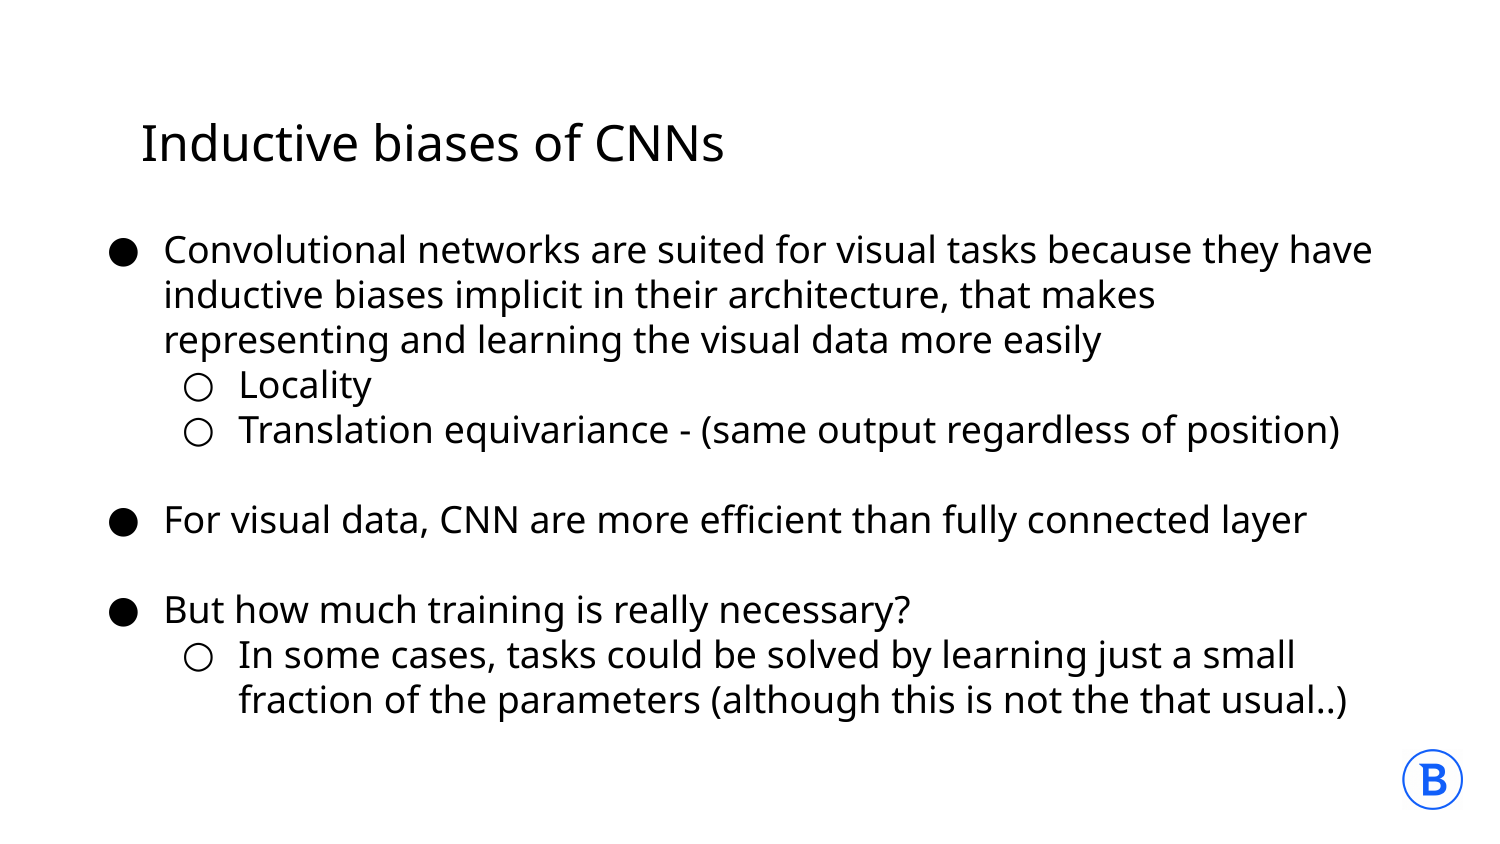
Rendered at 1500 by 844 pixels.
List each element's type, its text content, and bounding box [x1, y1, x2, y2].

picture [1402, 749, 1463, 810]
title Inductive biases of CNNs [126, 62, 1318, 187]
text_box Convolutional networks are suited for visual tasks because they have inductive biases implicit in their architecture, that makes representing and learning the visual data more easily Locality Translation equivariance - (same output regardless of position) For visual data, CNN are more efficient than fully connected layer But how much training is really necessary? In some cases, tasks could be solved by learning just a small fraction of the parameters (although this is not the that usual..) [73, 210, 1404, 783]
